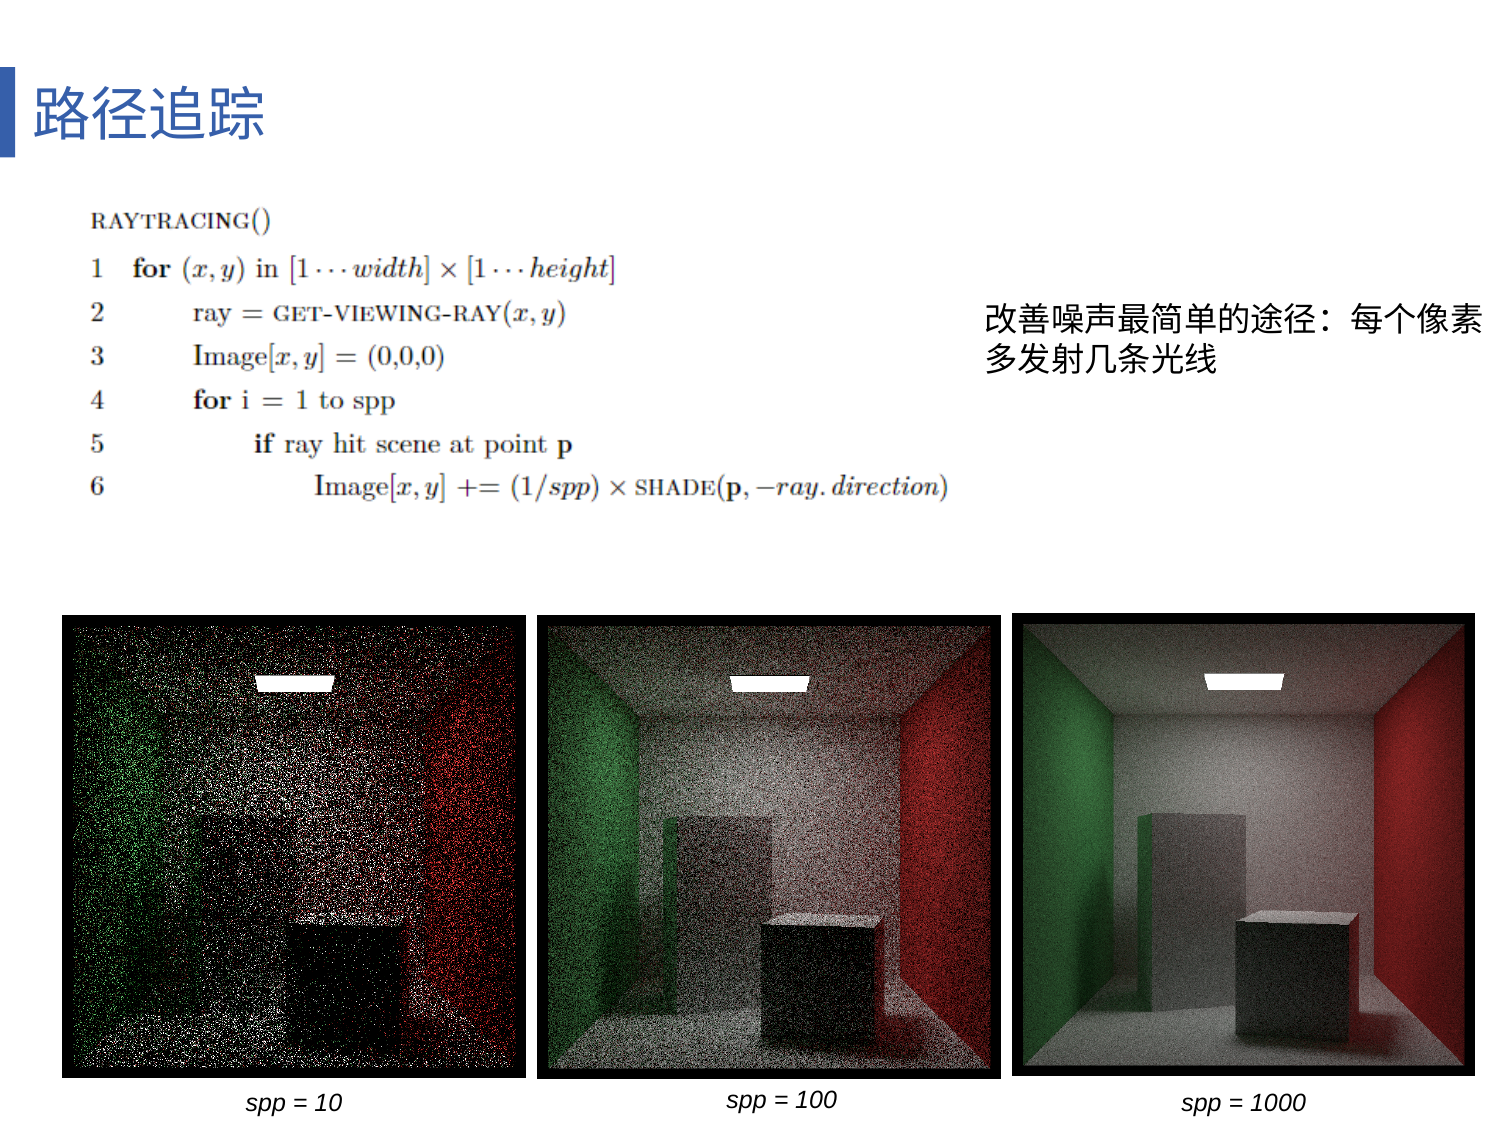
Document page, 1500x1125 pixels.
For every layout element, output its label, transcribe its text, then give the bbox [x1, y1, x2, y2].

list 路径追踪 [17, 77, 824, 146]
picture [537, 615, 1001, 1079]
picture [71, 185, 980, 547]
text_box spp = 10 [172, 1079, 416, 1125]
text_box 改善噪声最简单的途径：每个像素多发射几条光线 [980, 290, 1500, 386]
text_box spp = 100 [660, 1079, 904, 1121]
text_box spp = 1000 [1122, 1079, 1365, 1125]
picture [62, 615, 526, 1079]
picture [1012, 613, 1475, 1076]
